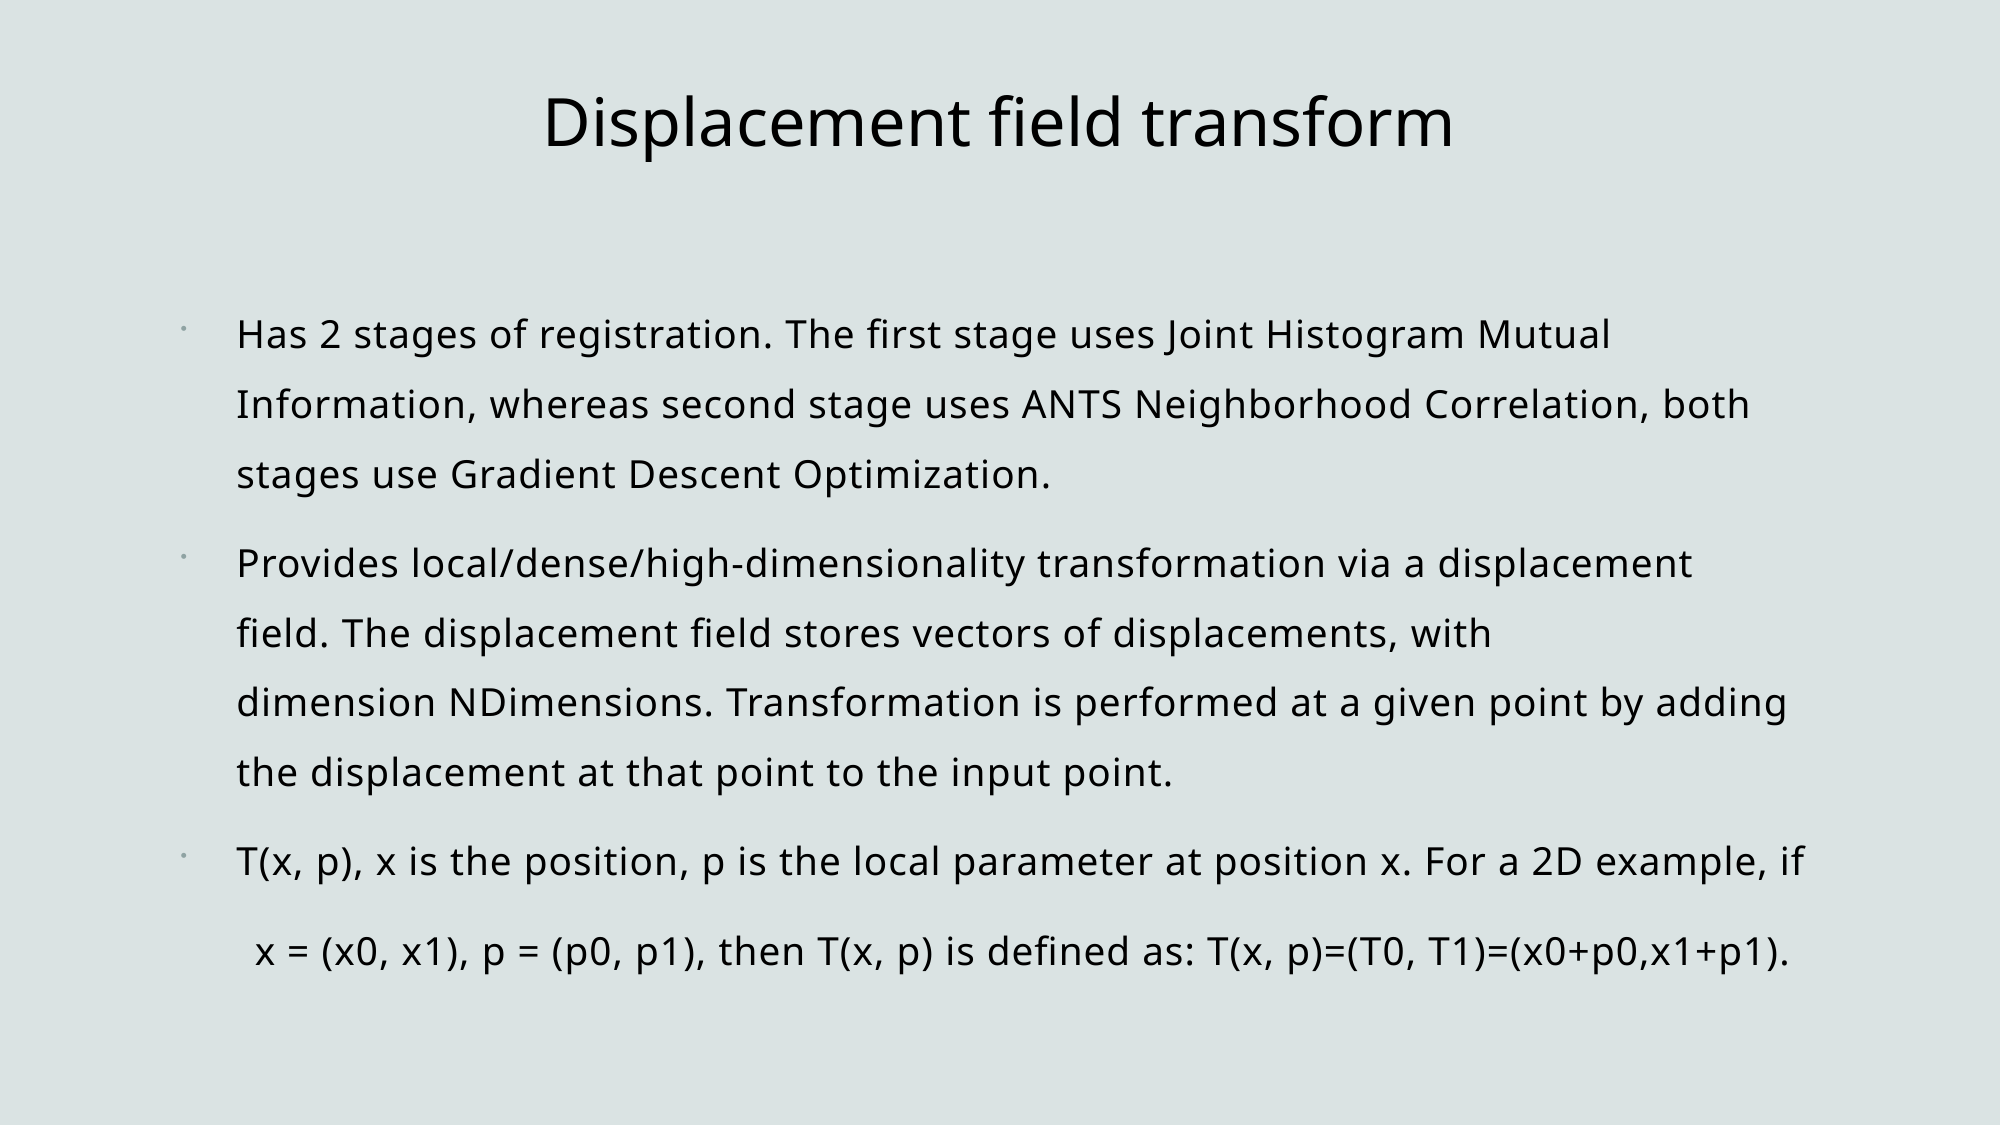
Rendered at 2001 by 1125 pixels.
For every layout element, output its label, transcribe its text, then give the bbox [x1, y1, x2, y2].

list Has 2 stages of registration. The first stage uses Joint Histogram Mutual Information, whereas second stage uses ANTS Neighborhood Correlation, both stages use Gradient Descent Optimization. Provides local/dense/high-dimensionality transformation via a displacement field. The displacement field stores vectors of displacements, with dimension NDimensions. Transformation is performed at a given point by adding the displacement at that point to the input point. T(x, p), x is the position, p is the local parameter at position x. For a 2D example, if x = (x0, x1), p = (p0, p1), then T(x, p) is defined as: T(x, p)=(T0, T1)=(x0+p0,x1+p1). [162, 278, 1838, 1088]
title Displacement field transform [162, 64, 1838, 248]
